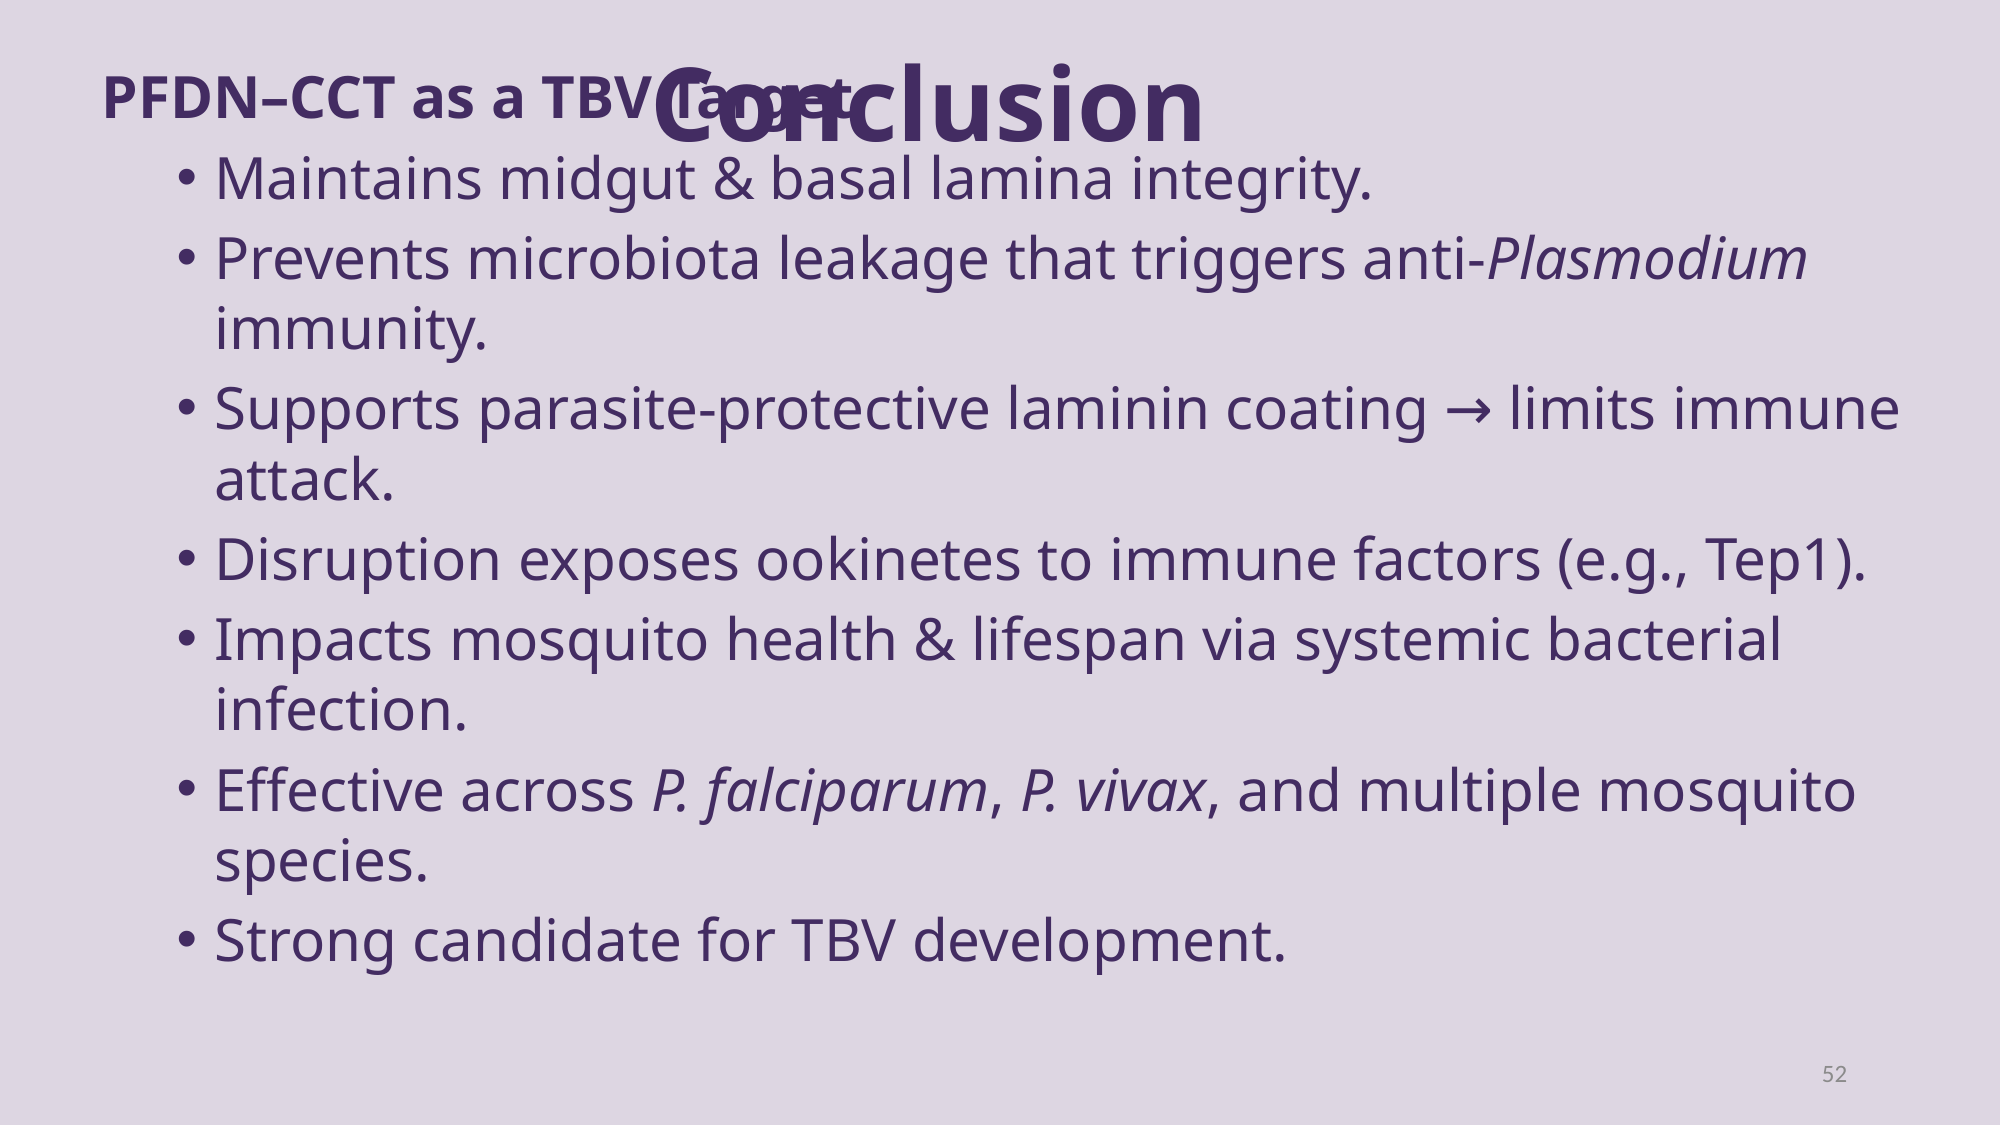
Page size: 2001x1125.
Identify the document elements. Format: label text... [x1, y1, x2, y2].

list PFDN–CCT as a TBV Target Maintains midgut & basal lamina integrity. Prevents microbiota leakage that triggers anti-Plasmodium immunity. Supports parasite-protective laminin coating → limits immune attack. Disruption exposes ookinetes to immune factors (e.g., Tep1). Impacts mosquito health & lifespan via systemic bacterial infection. Effective across P. falciparum, P. vivax, and multiple mosquito species. Strong candidate for TBV development. [86, 52, 2000, 981]
slide_number 52 [1412, 1042, 1863, 1103]
title Conclusion [66, 0, 1792, 218]
